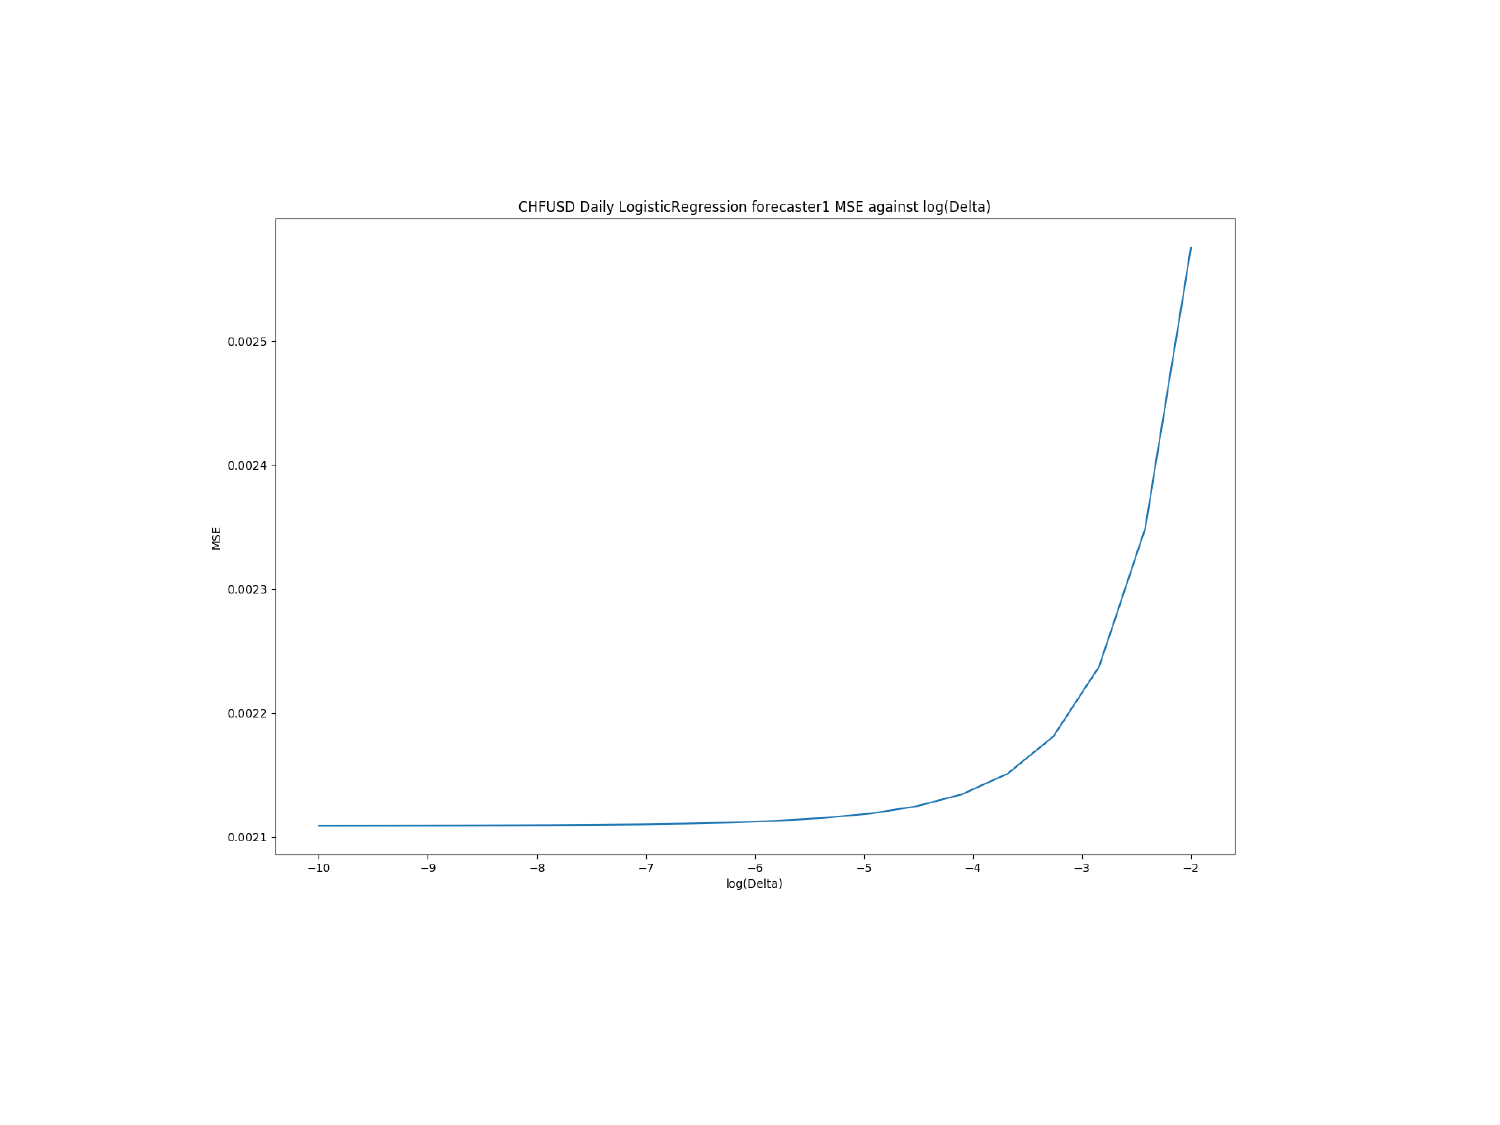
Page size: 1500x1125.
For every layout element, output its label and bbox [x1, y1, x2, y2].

picture [119, 119, 1358, 946]
